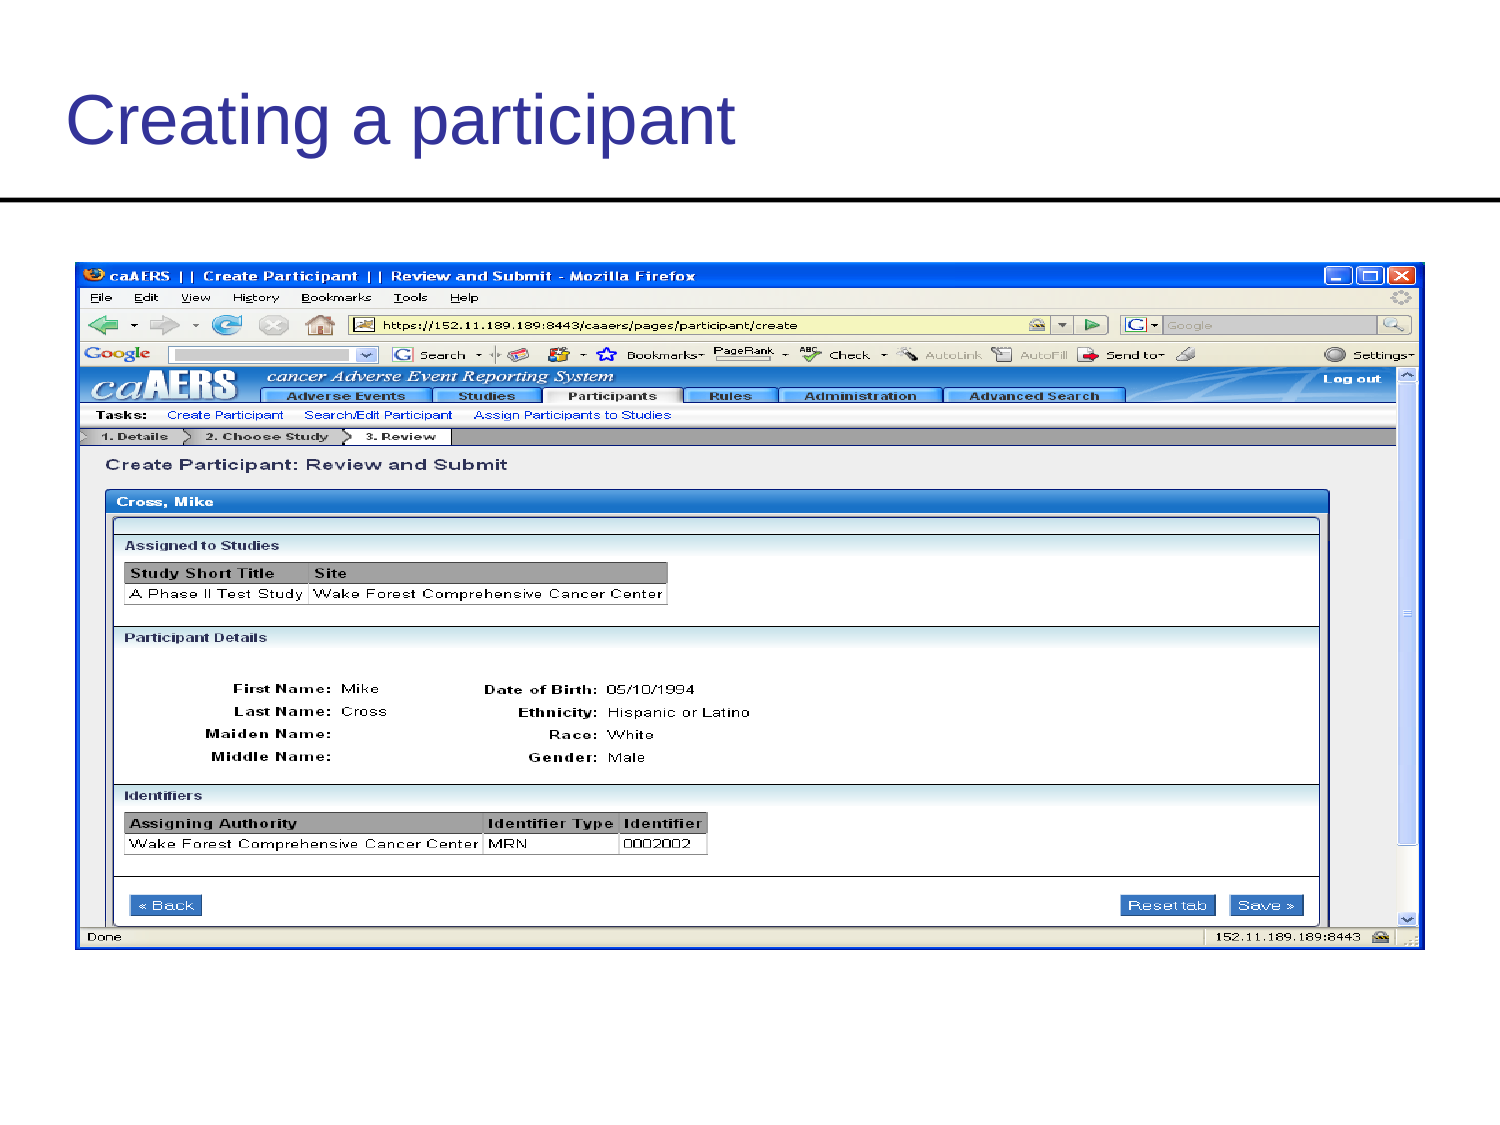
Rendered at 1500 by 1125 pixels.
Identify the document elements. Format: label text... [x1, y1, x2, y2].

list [74, 262, 1426, 951]
title Creating a participant [49, 62, 1401, 171]
